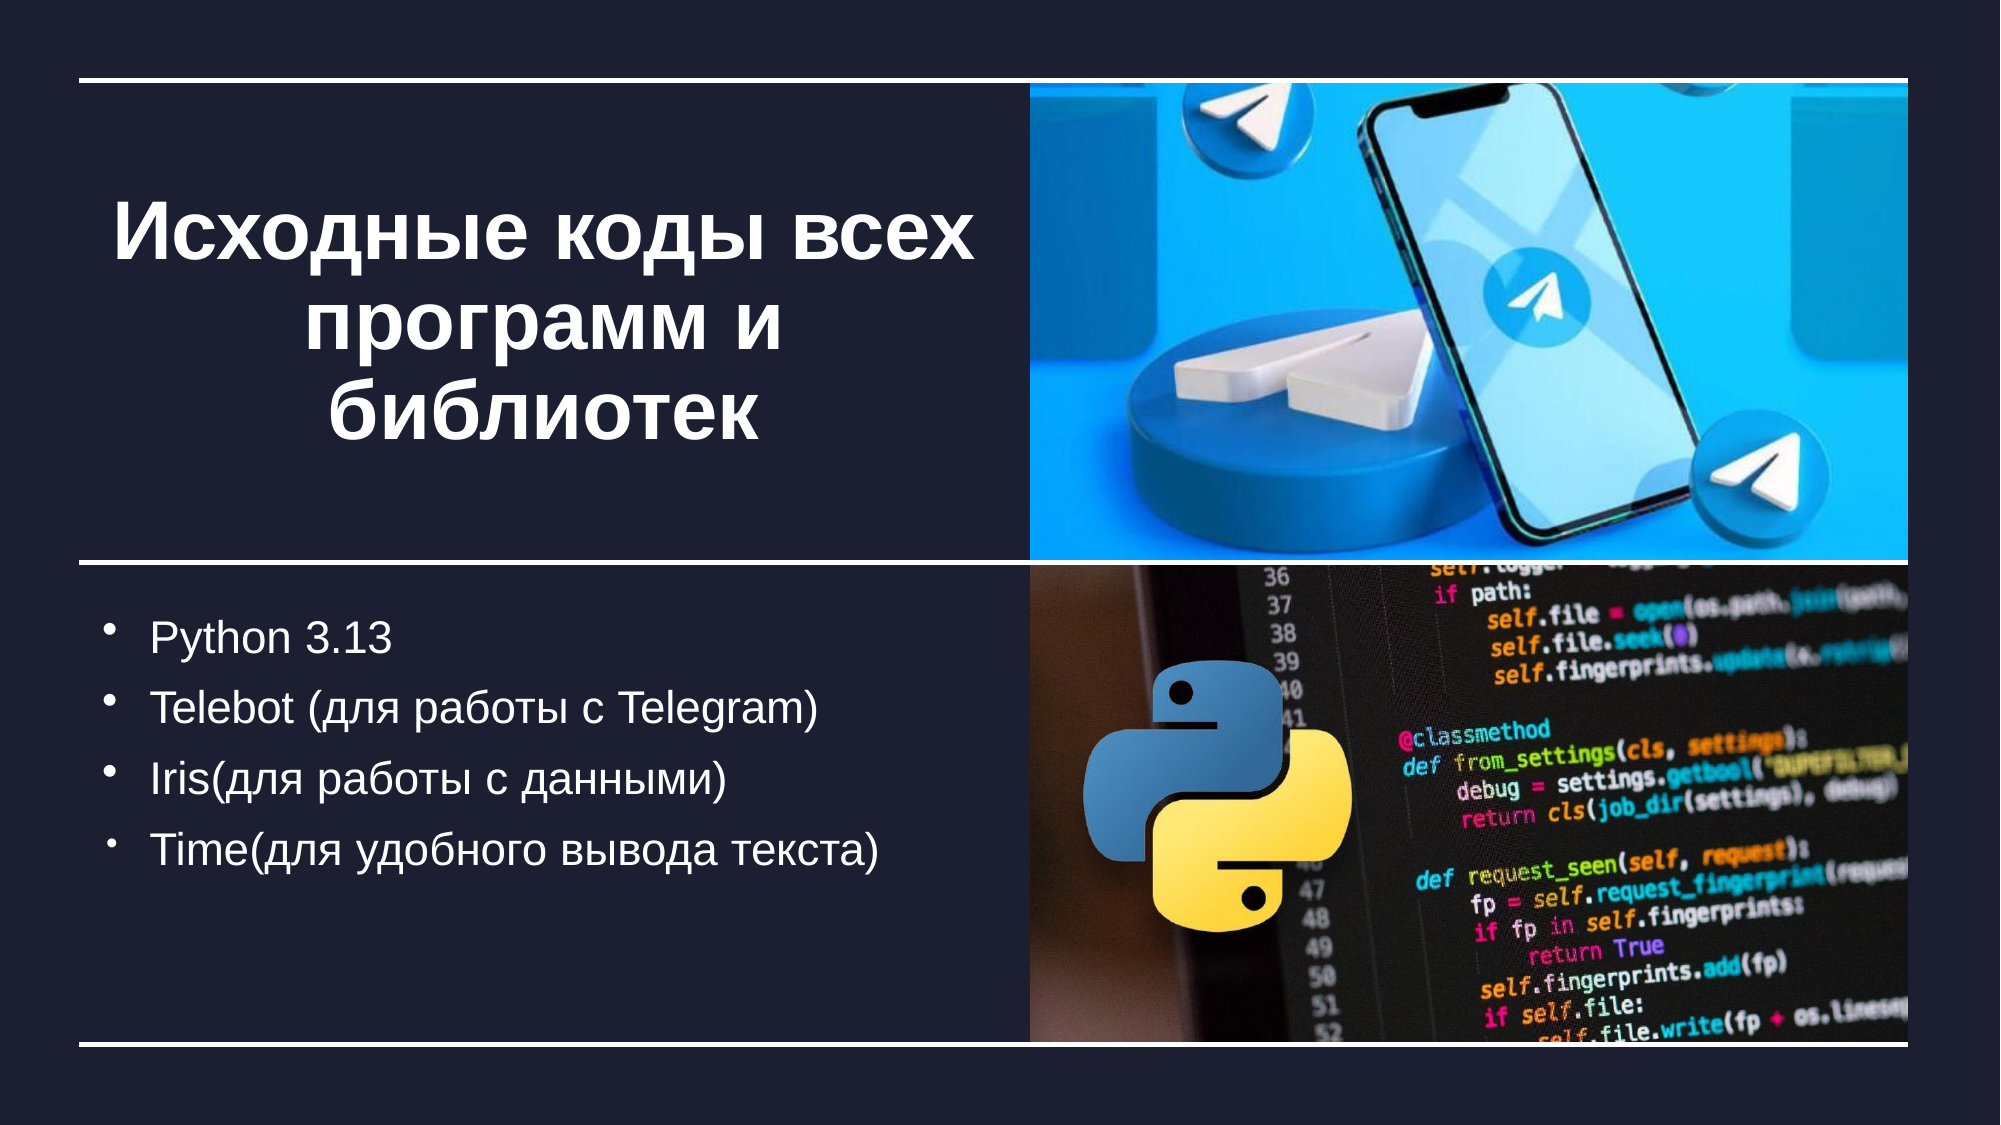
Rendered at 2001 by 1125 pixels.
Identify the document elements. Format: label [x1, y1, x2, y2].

text_box [78, 77, 1909, 1048]
